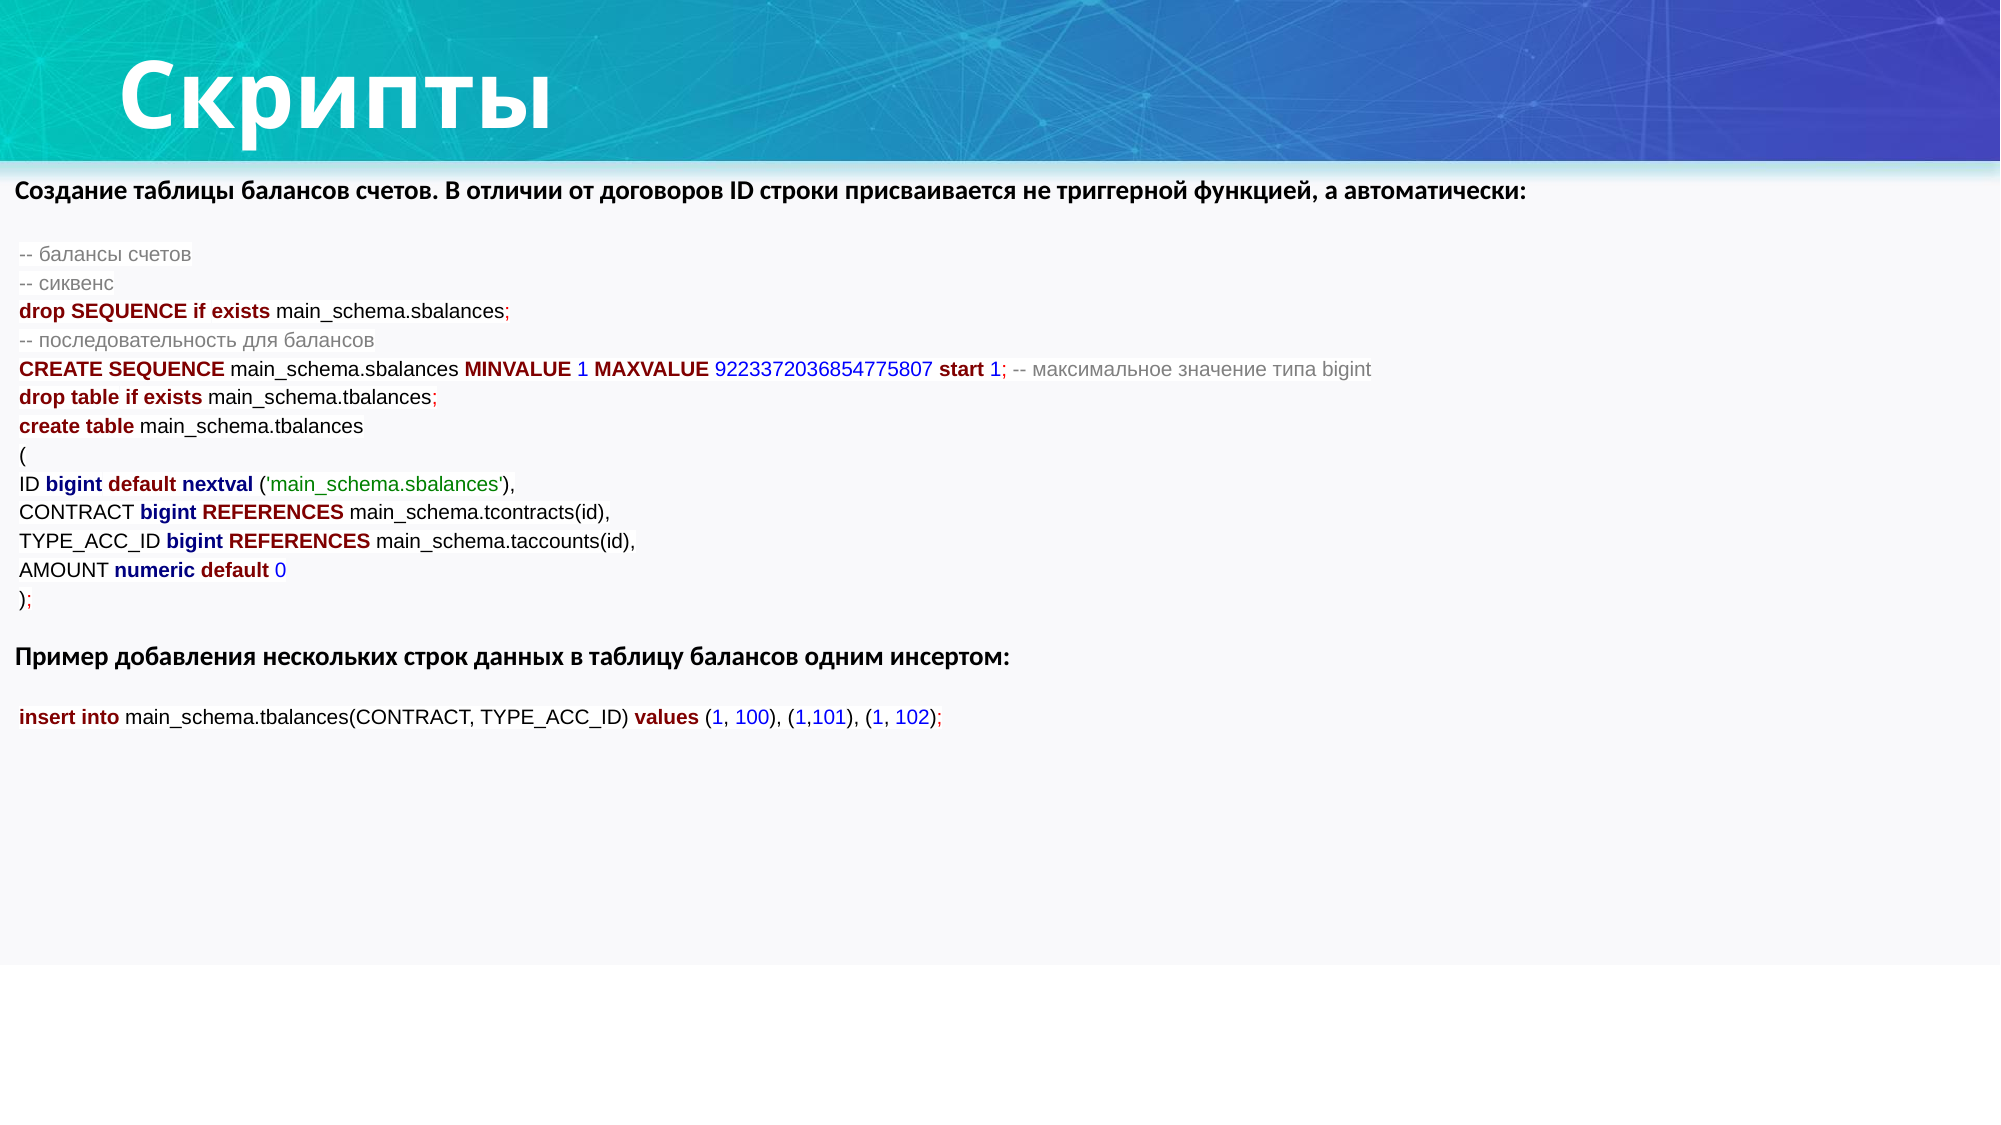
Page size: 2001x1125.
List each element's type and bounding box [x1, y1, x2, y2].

picture [0, 0, 2000, 965]
